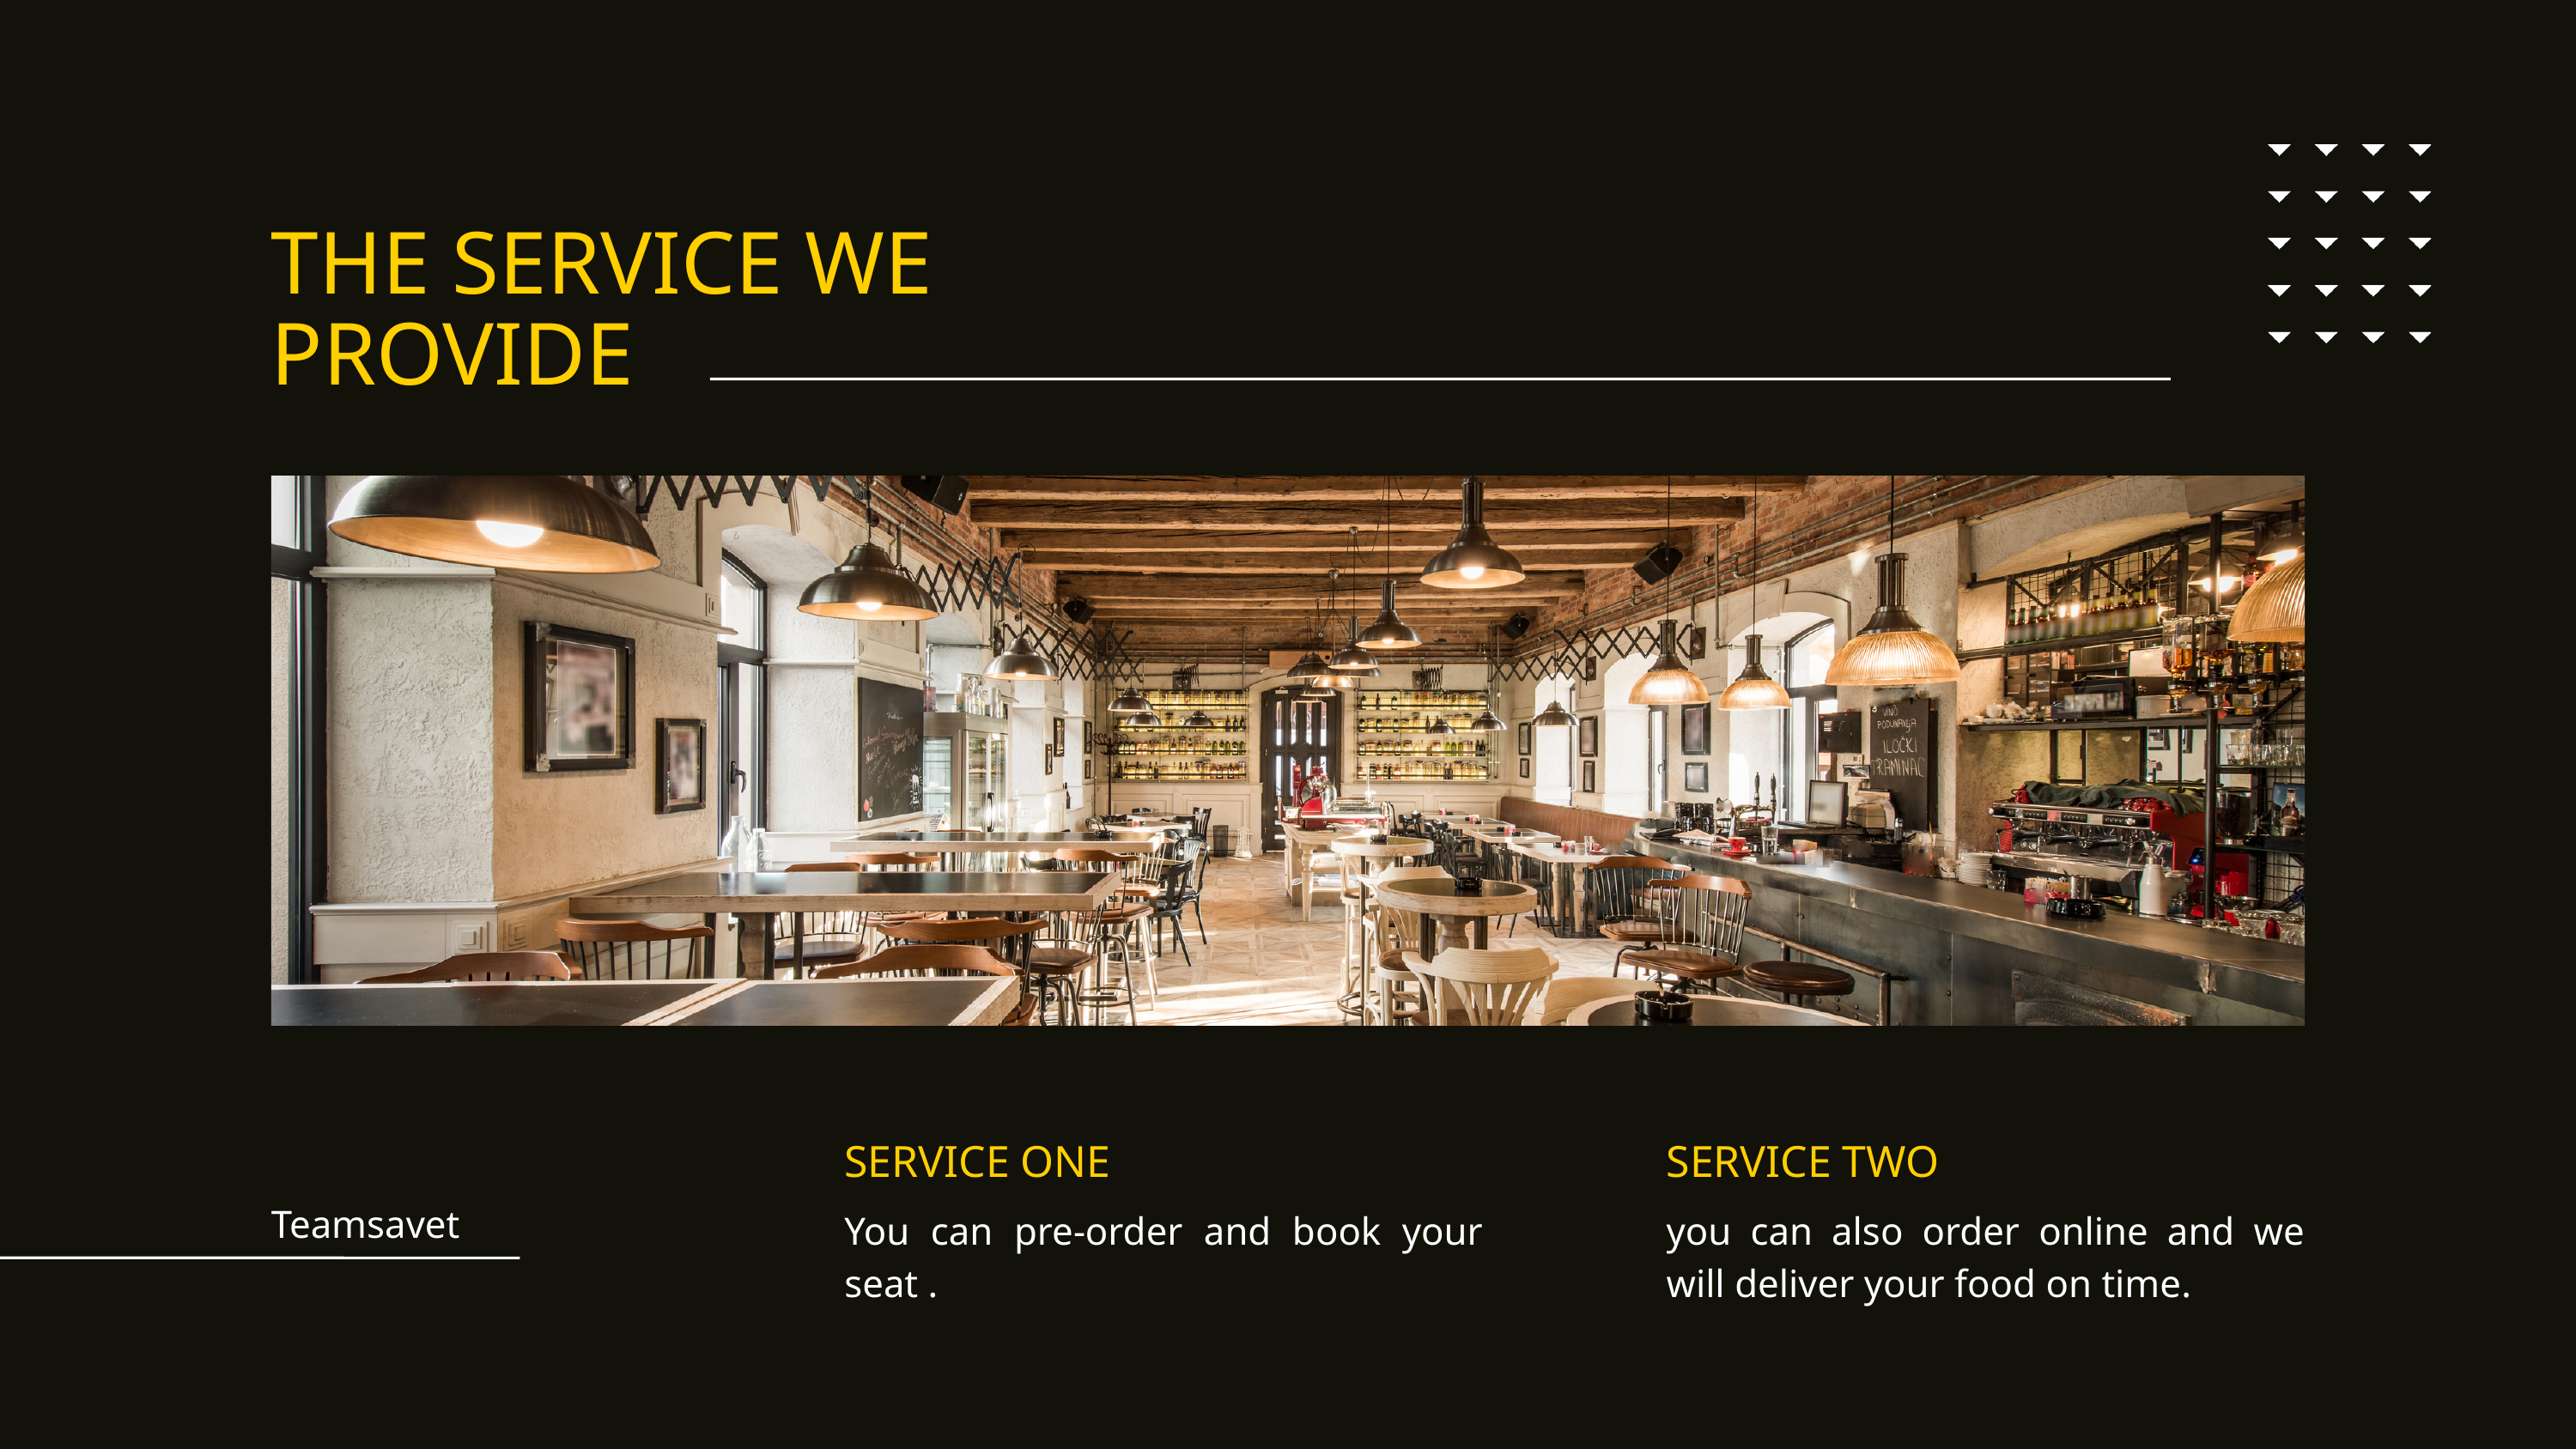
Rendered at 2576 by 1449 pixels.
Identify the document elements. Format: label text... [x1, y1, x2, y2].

text_box SERVICE ONE [844, 1125, 1230, 1186]
text_box you can also order online and we will deliver your food on time. [1666, 1199, 2306, 1306]
text_box THE SERVICE WE PROVIDE [270, 219, 1103, 403]
text_box You can pre-order and book your seat . [844, 1199, 1483, 1306]
text_box Teamsavet [270, 1193, 707, 1246]
text_box SERVICE TWO [1666, 1125, 2053, 1186]
picture [2265, 144, 2432, 343]
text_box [270, 476, 2306, 1026]
